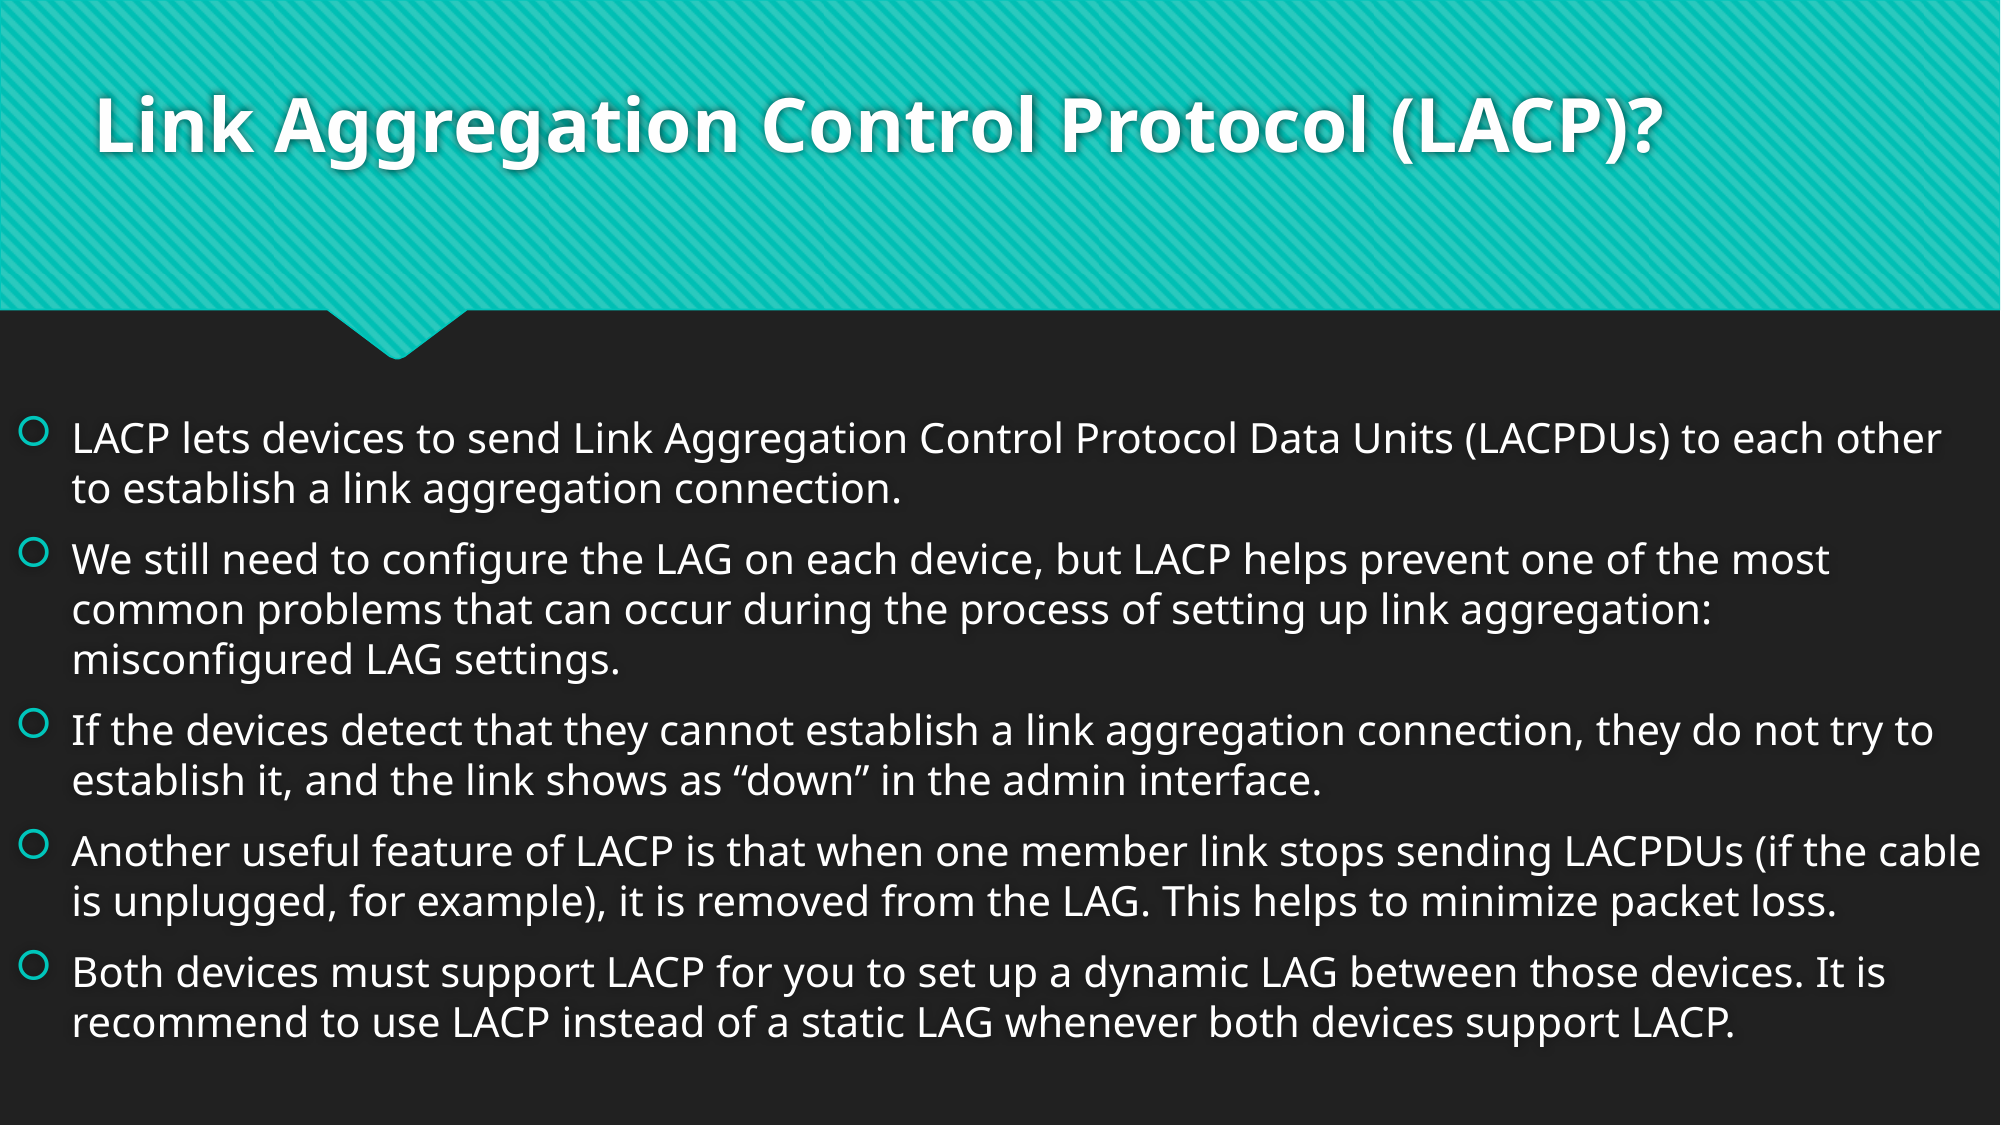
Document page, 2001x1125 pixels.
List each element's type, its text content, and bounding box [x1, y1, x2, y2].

list LACP lets devices to send Link Aggregation Control Protocol Data Units (LACPDUs) to each other to establish a link aggregation connection. We still need to configure the LAG on each device, but LACP helps prevent one of the most common problems that can occur during the process of setting up link aggregation: misconfigured LAG settings. If the devices detect that they cannot establish a link aggregation connection, they do not try to establish it, and the link shows as “down” in the admin interface. Another useful feature of LACP is that when one member link stops sending LACPDUs (if the cable is unplugged, for example), it is removed from the LAG. This helps to minimize packet loss. Both devices must support LACP for you to set up a dynamic LAG between those devices. It is recommend to use LACP instead of a static LAG whenever both devices support LACP. [0, 295, 2000, 1125]
title Link Aggregation Control Protocol (LACP)? [78, 16, 1813, 176]
